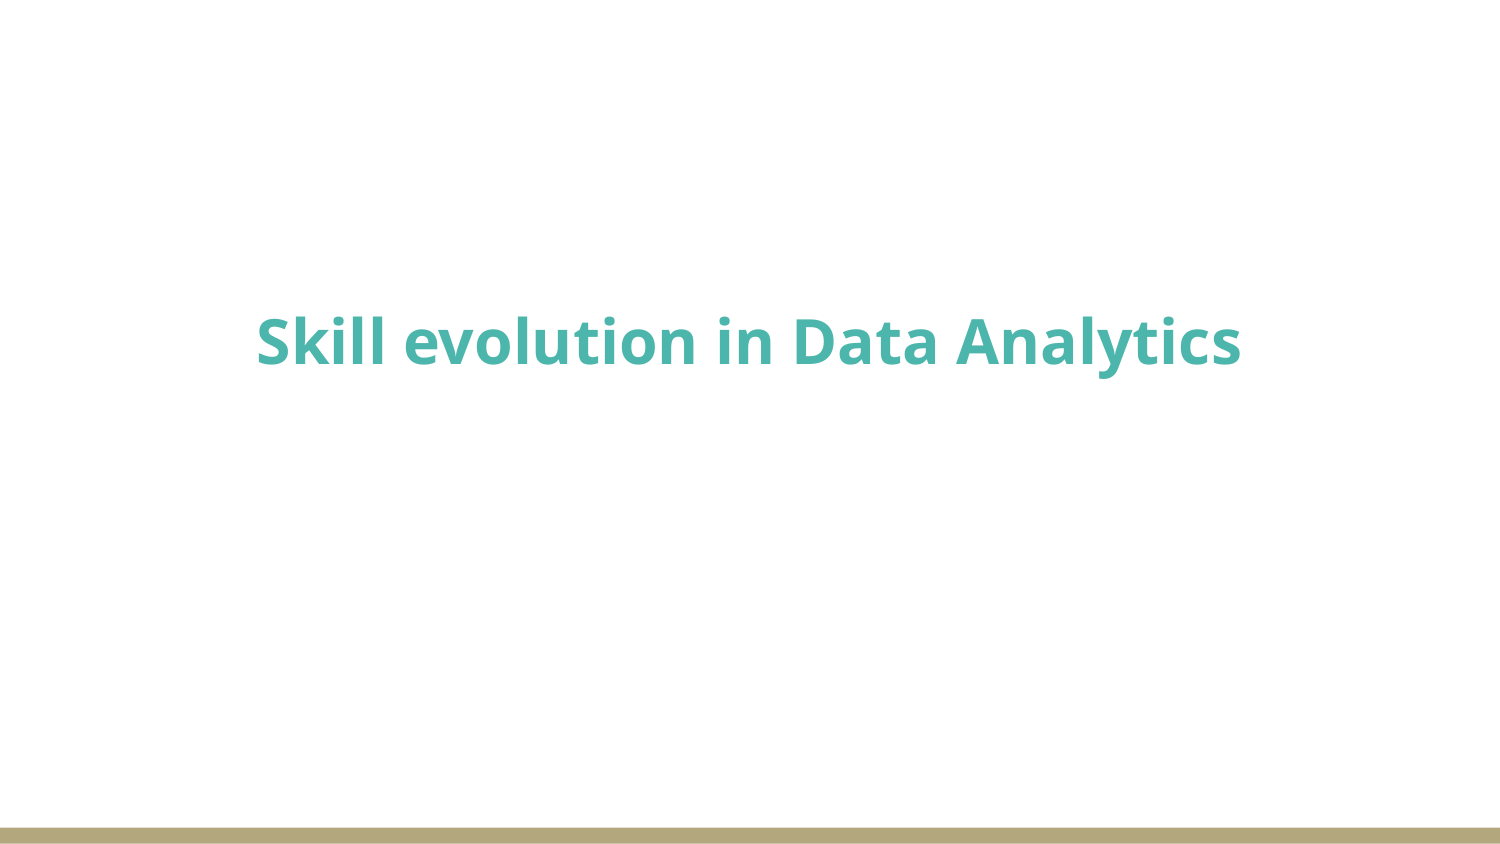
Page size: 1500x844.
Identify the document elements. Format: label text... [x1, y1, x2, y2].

title Skill evolution in Data Analytics [51, 214, 1449, 467]
